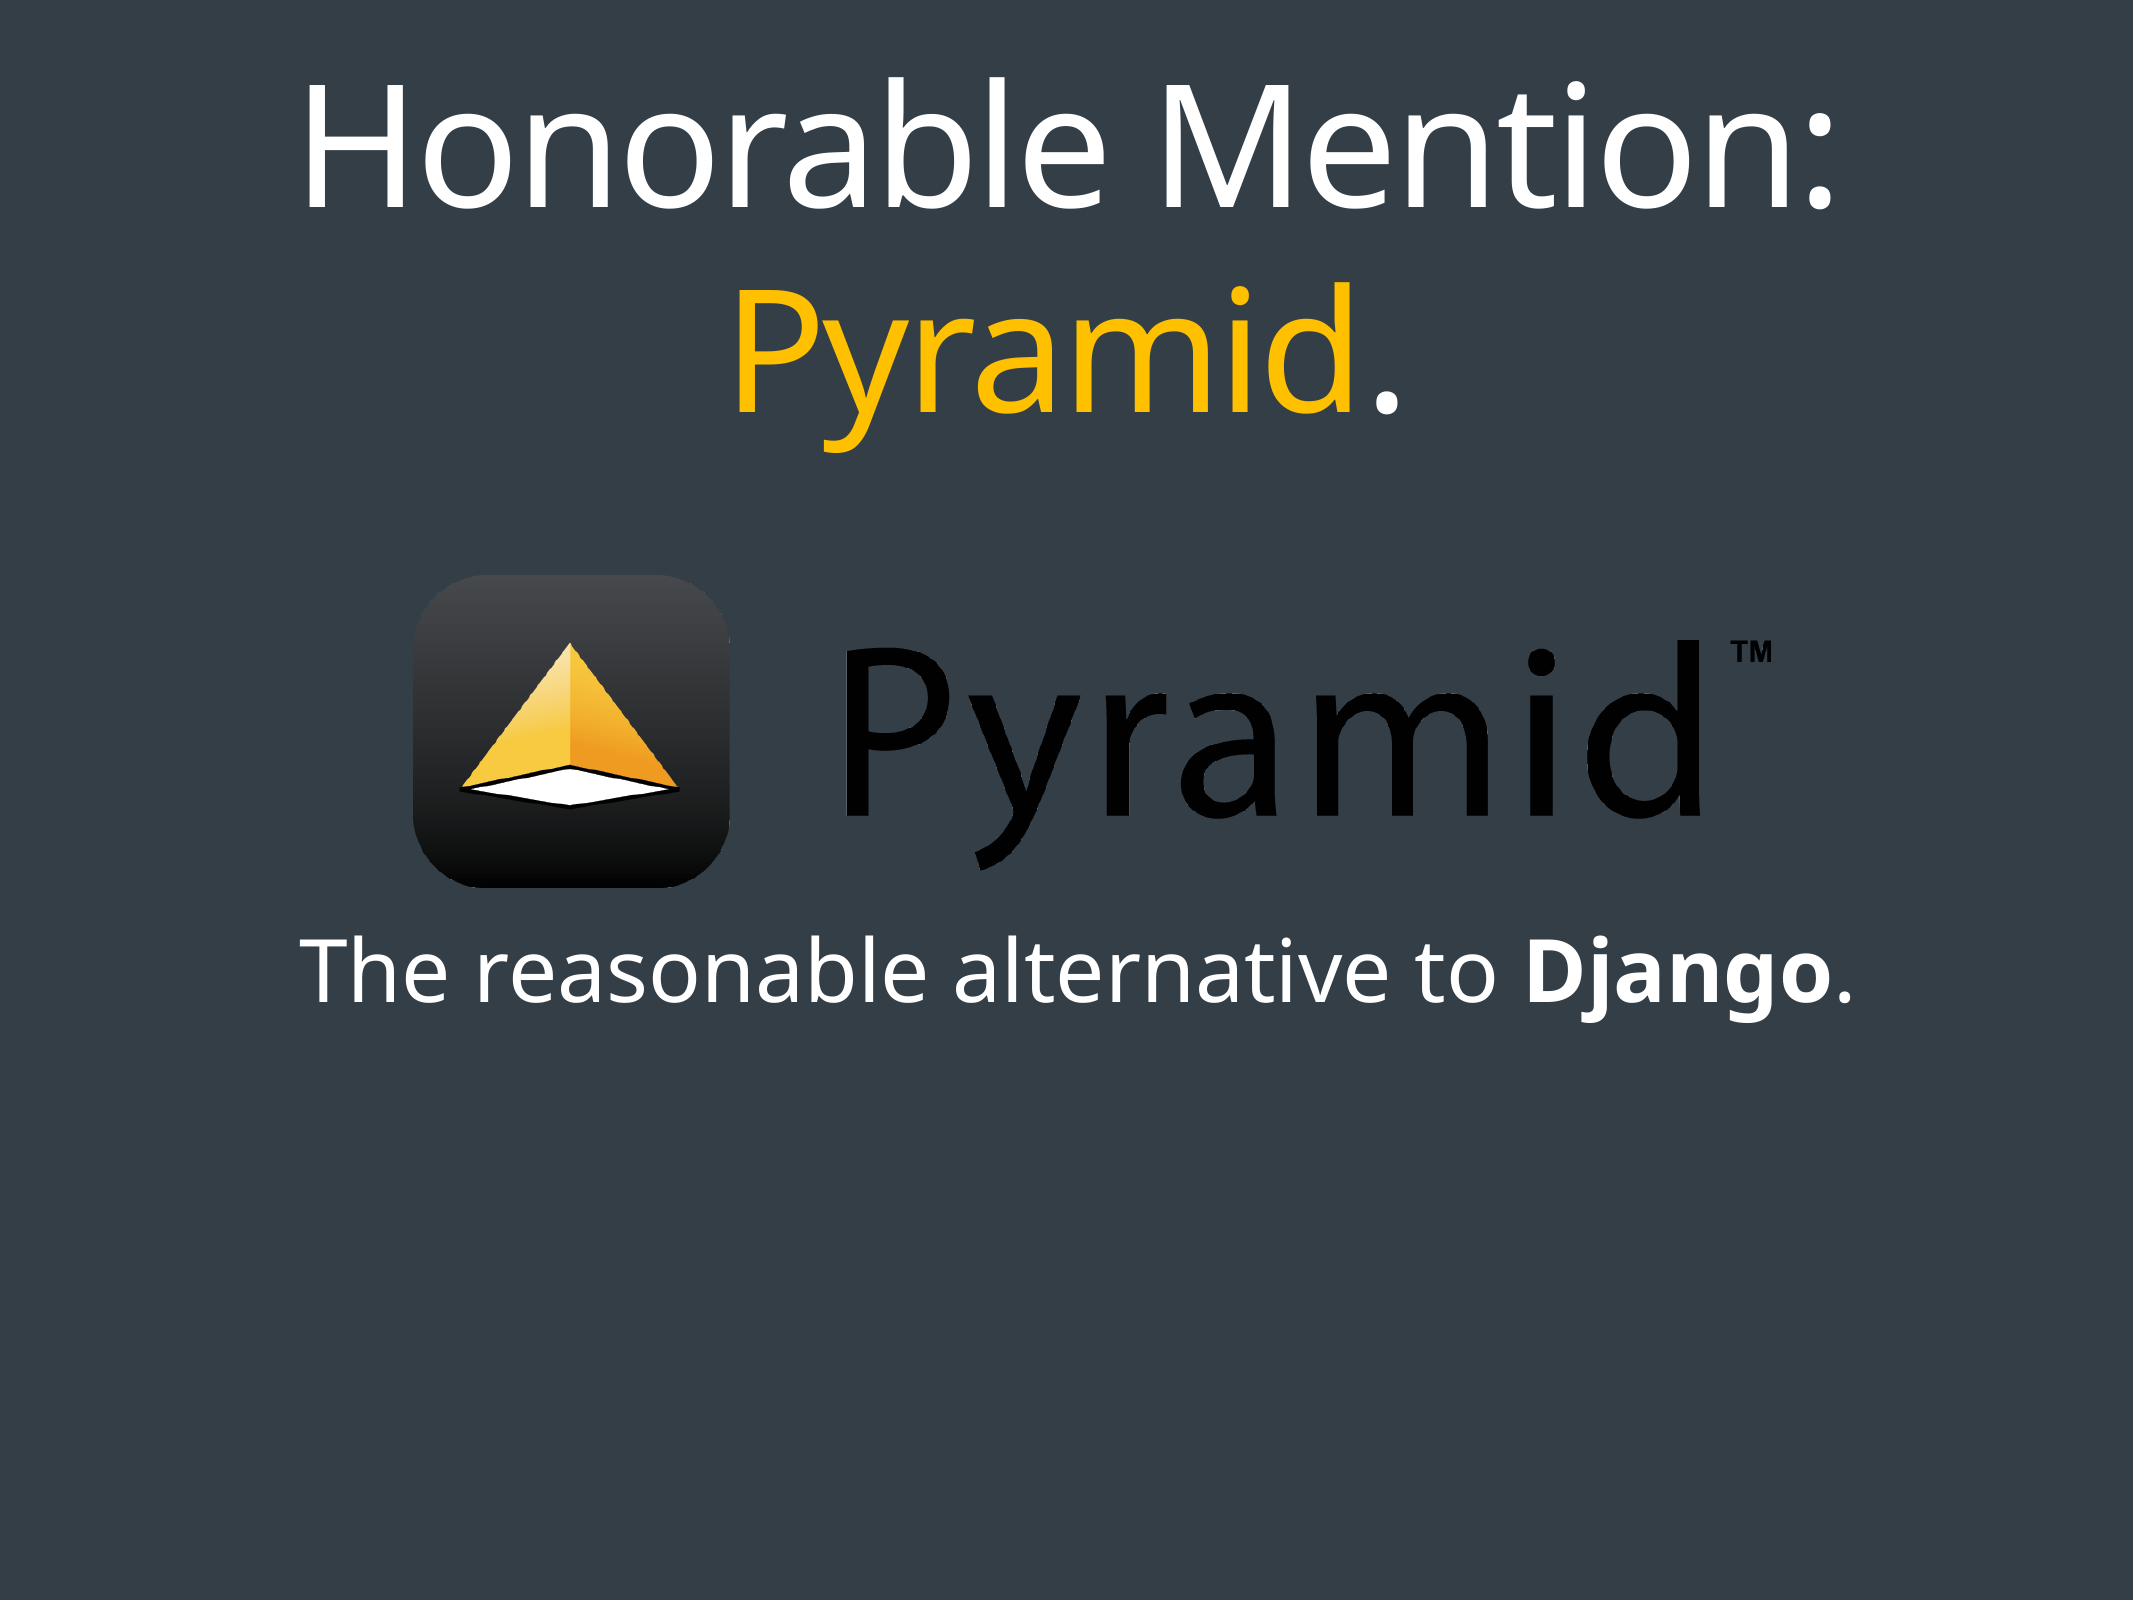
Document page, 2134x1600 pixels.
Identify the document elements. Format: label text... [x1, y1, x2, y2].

title Honorable Mention: Pyramid. [106, 41, 2027, 443]
text_box The reasonable alternative to Django. [112, 906, 2044, 1029]
picture [413, 574, 1772, 888]
